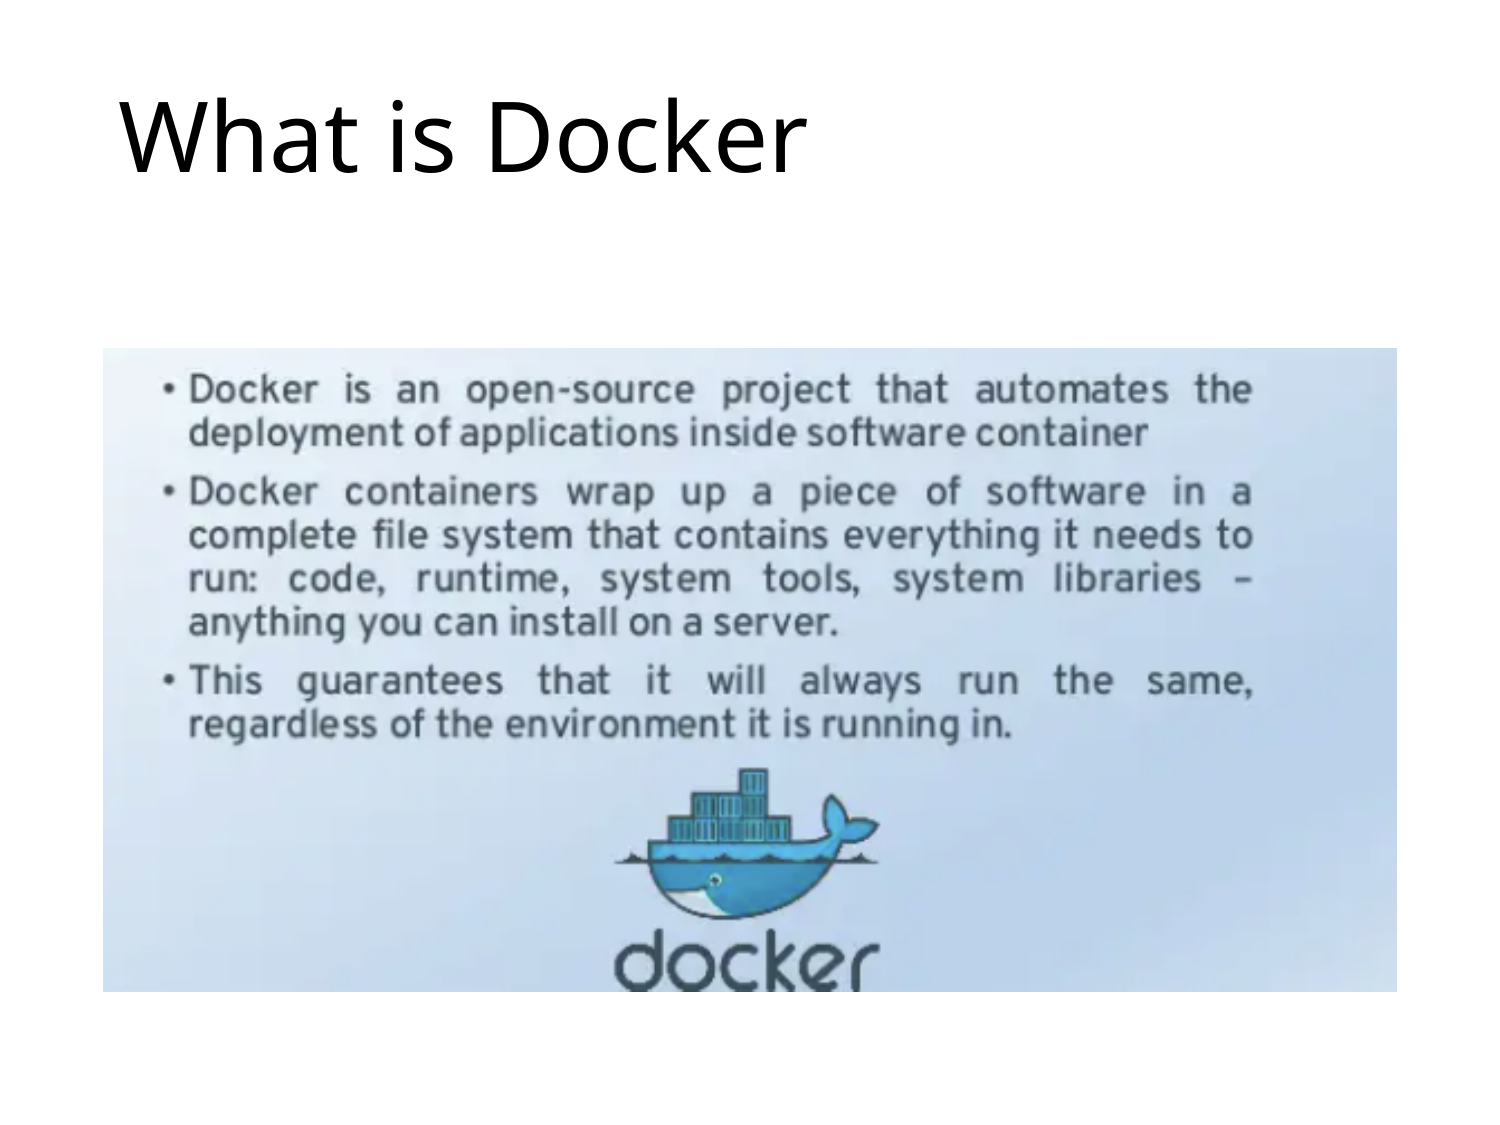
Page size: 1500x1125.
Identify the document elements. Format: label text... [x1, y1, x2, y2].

picture [103, 348, 1397, 992]
title What is Docker [103, 47, 1397, 201]
